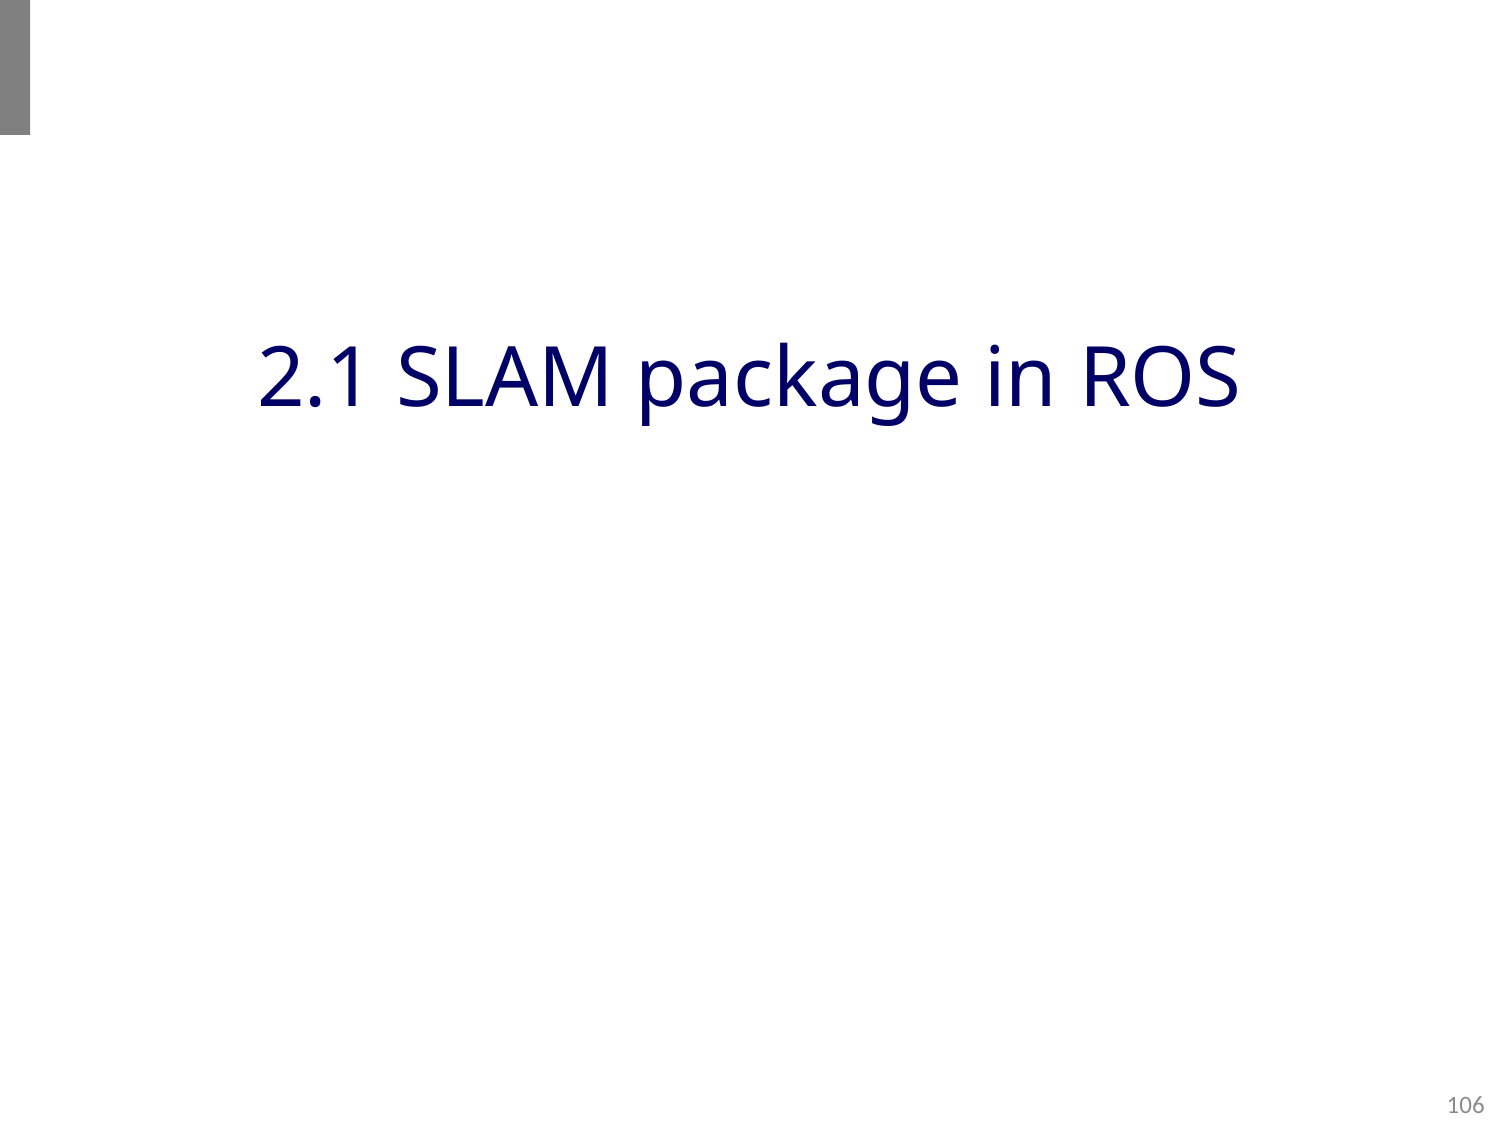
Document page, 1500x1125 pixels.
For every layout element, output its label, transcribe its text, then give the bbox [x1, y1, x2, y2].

title 2.1 SLAM package in ROS [112, 184, 1388, 576]
slide_number 106 [1162, 1081, 1500, 1125]
